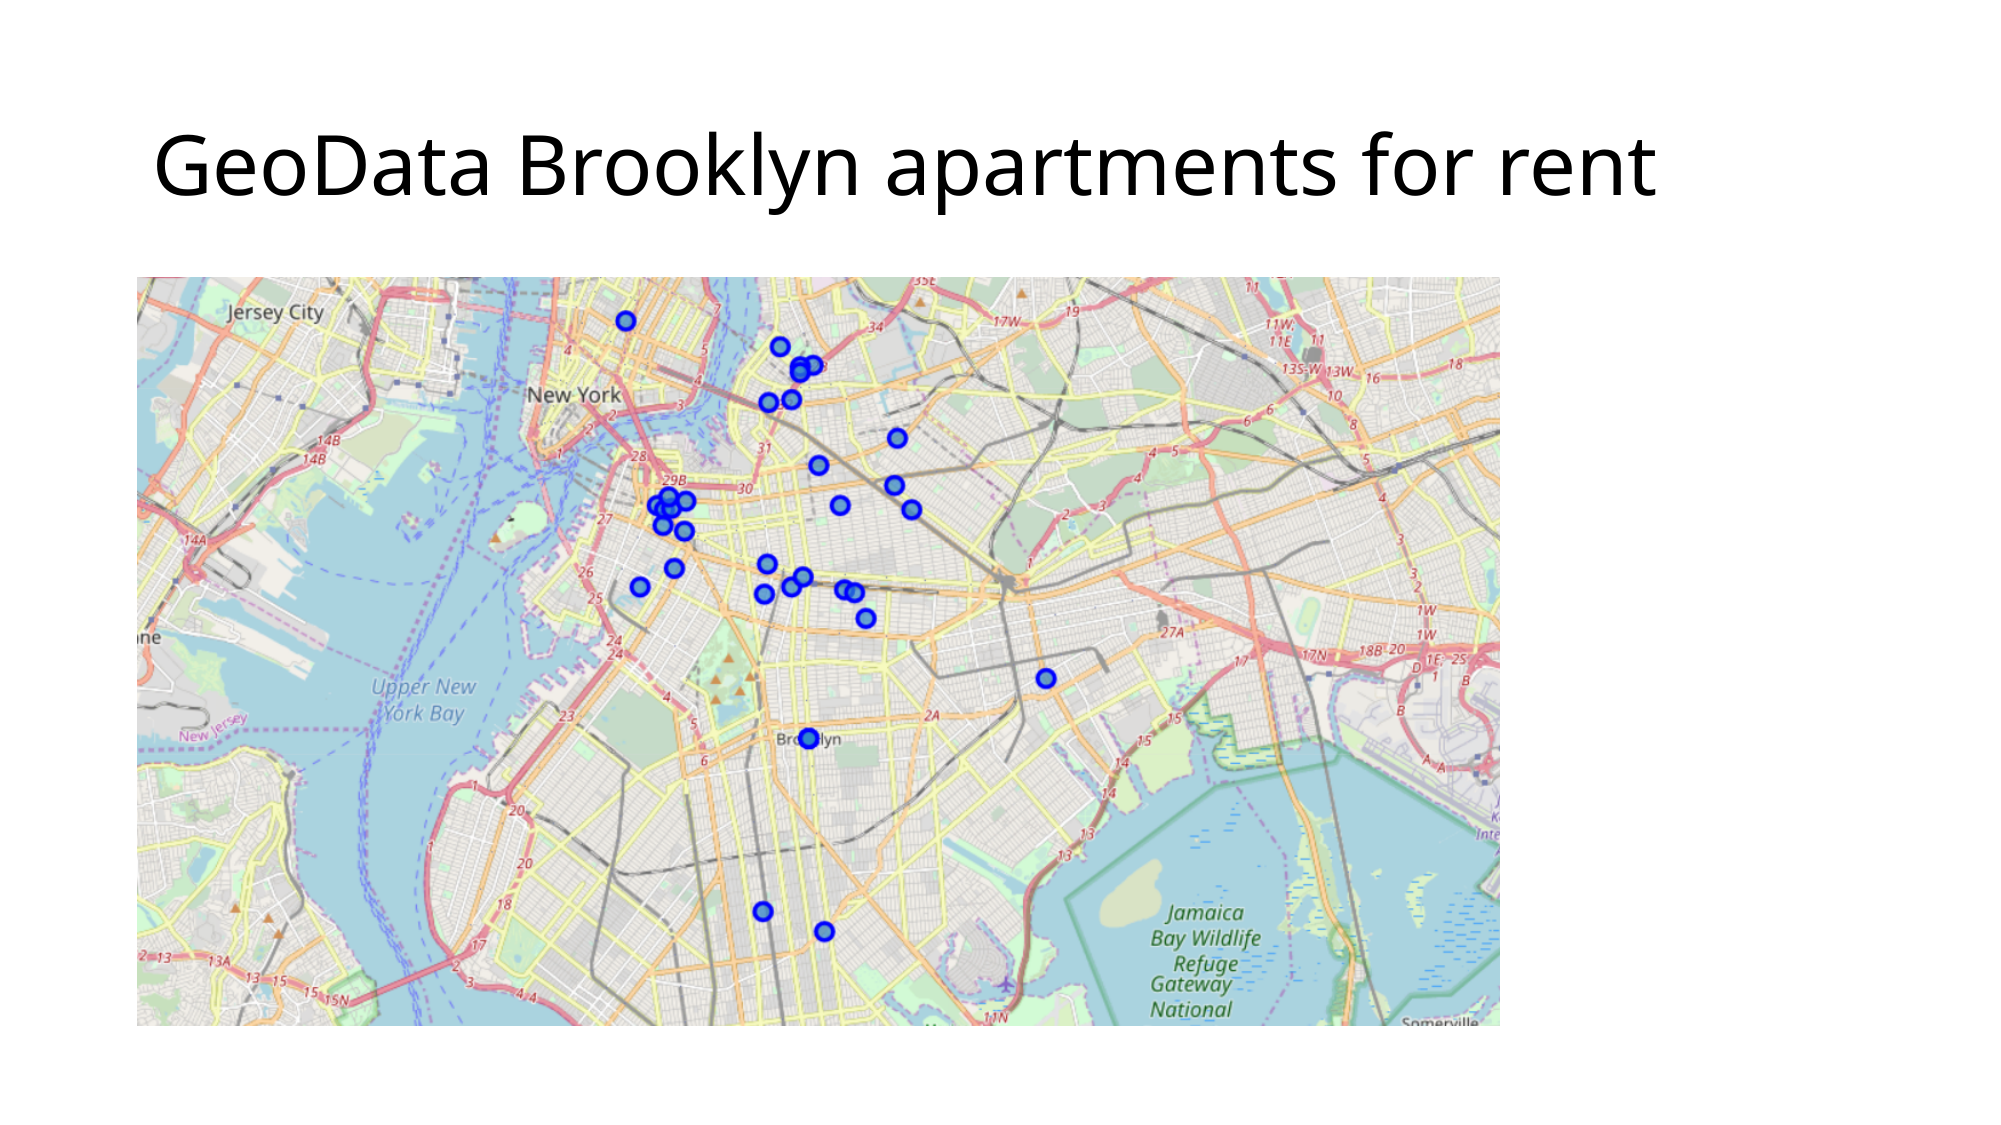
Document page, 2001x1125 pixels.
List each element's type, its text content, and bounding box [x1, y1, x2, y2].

picture [137, 277, 1500, 1026]
title GeoData Brooklyn apartments for rent [137, 59, 1863, 278]
